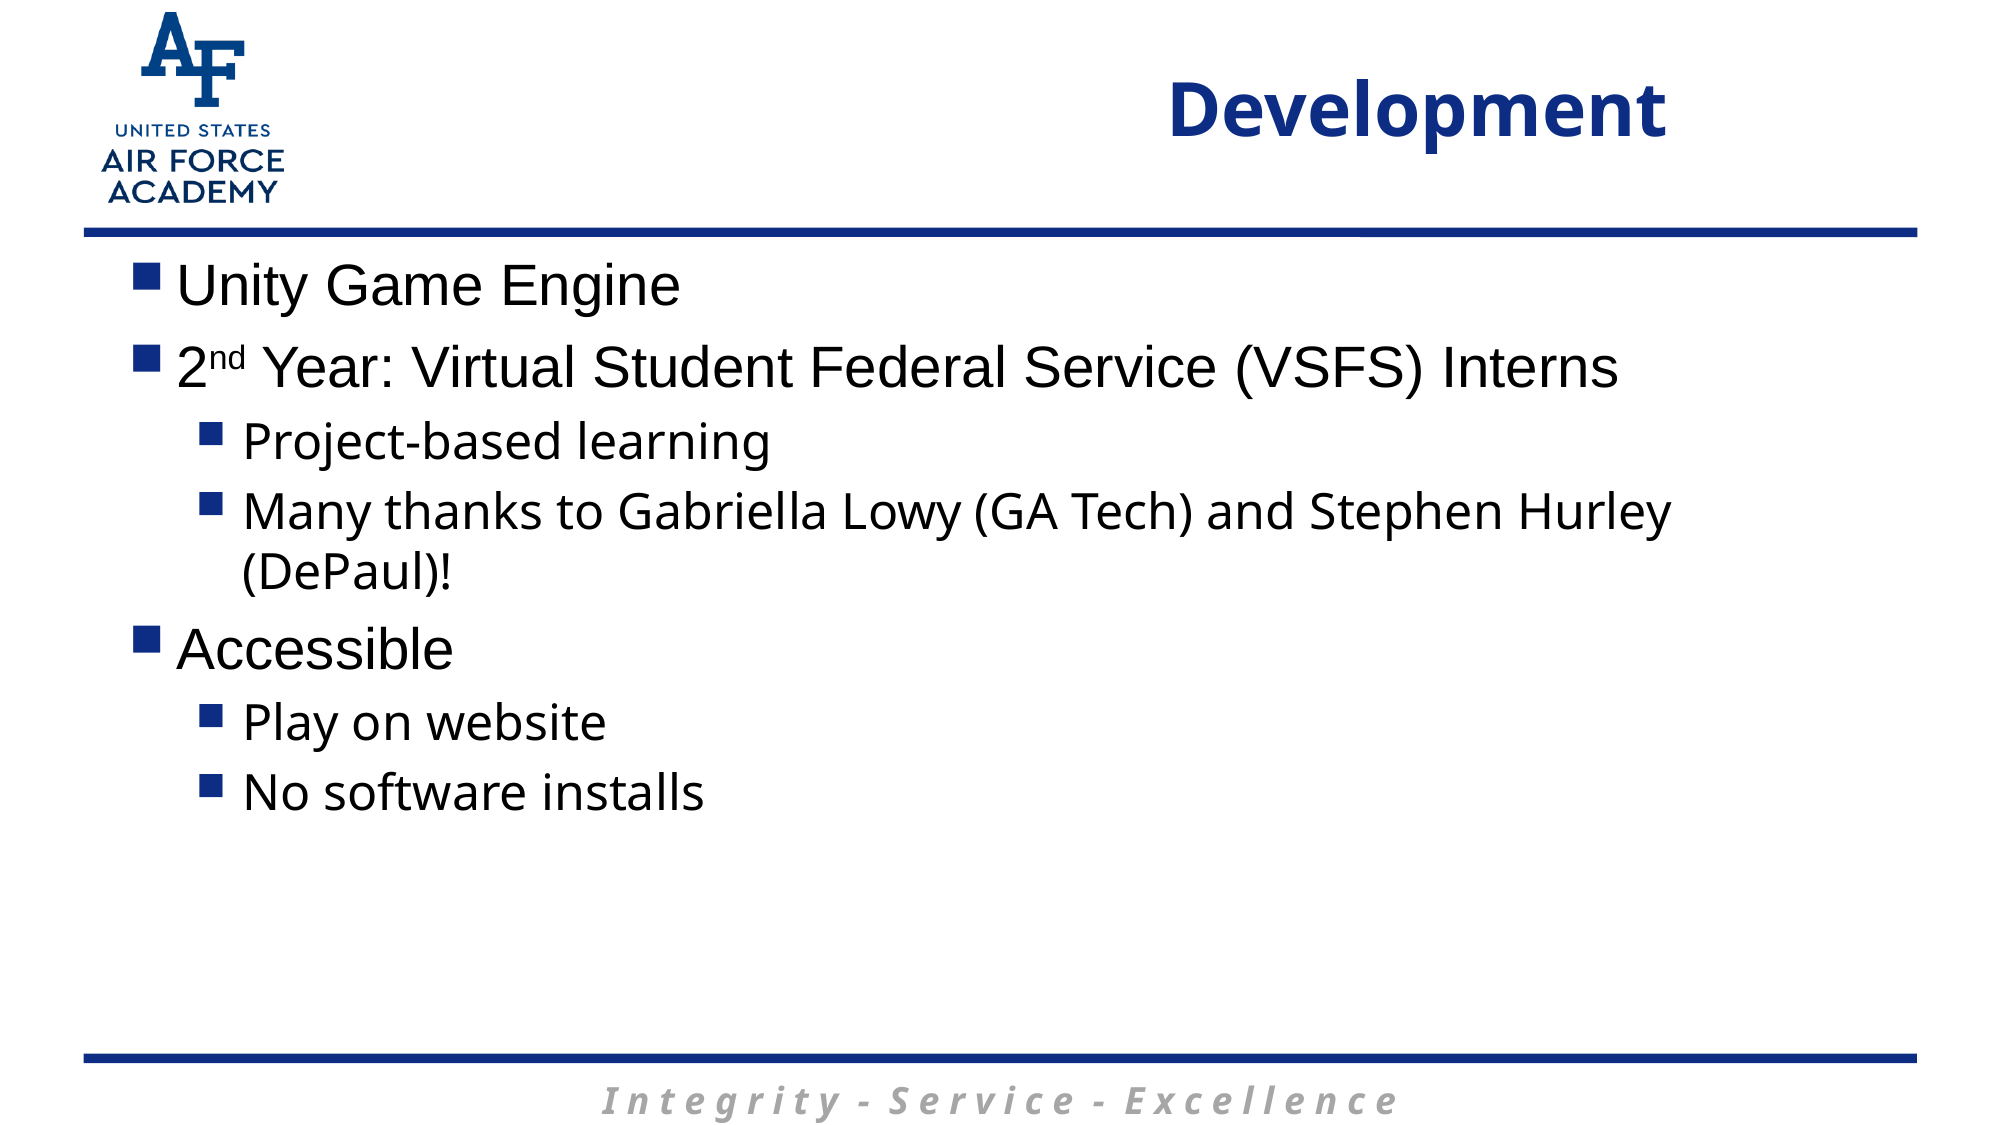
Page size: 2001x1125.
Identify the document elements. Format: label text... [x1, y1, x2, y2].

list Unity Game Engine 2nd Year: Virtual Student Federal Service (VSFS) Interns Project-based learning Many thanks to Gabriella Lowy (GA Tech) and Stephen Hurley (DePaul)! Accessible Play on website No software installs [114, 239, 1871, 1051]
title Development [316, 12, 1684, 201]
picture [101, 12, 284, 203]
